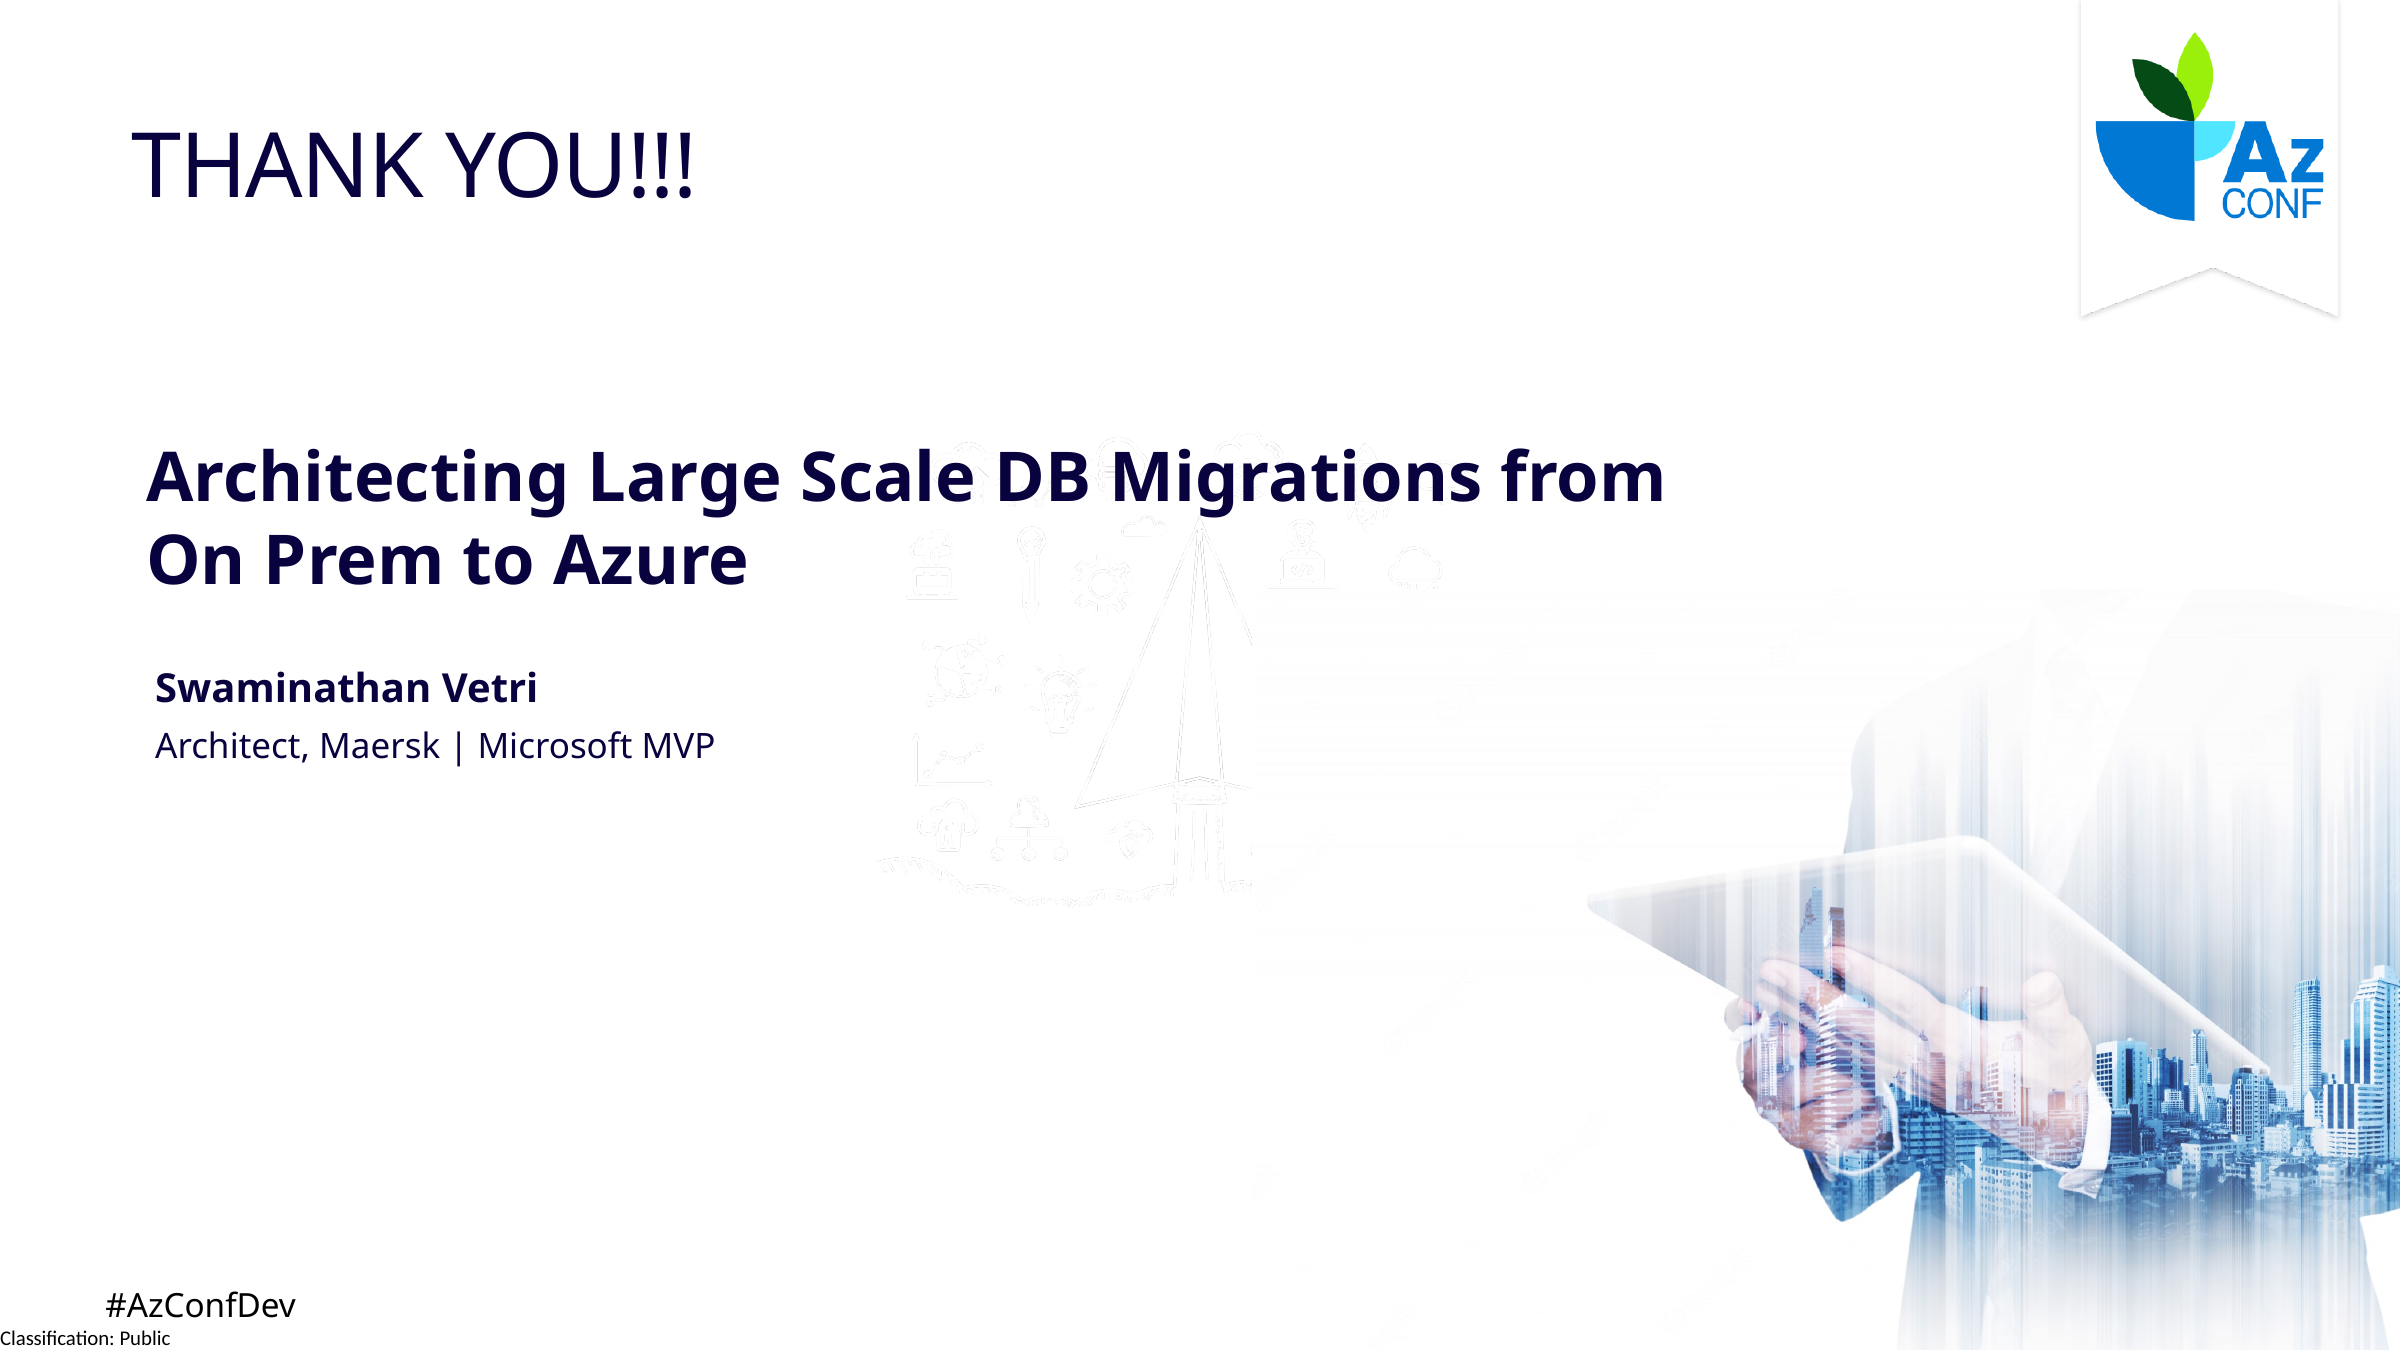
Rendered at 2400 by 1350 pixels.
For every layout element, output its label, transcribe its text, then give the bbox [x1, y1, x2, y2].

list Swaminathan Vetri [155, 662, 958, 711]
picture [876, 503, 2400, 1350]
title THANK YOU!!! [131, 119, 900, 218]
list Architecting Large Scale DB Migrations from On Prem to Azure [131, 425, 1707, 503]
list Architect, Maersk | Microsoft MVP [155, 723, 958, 767]
picture [2073, 0, 2346, 326]
